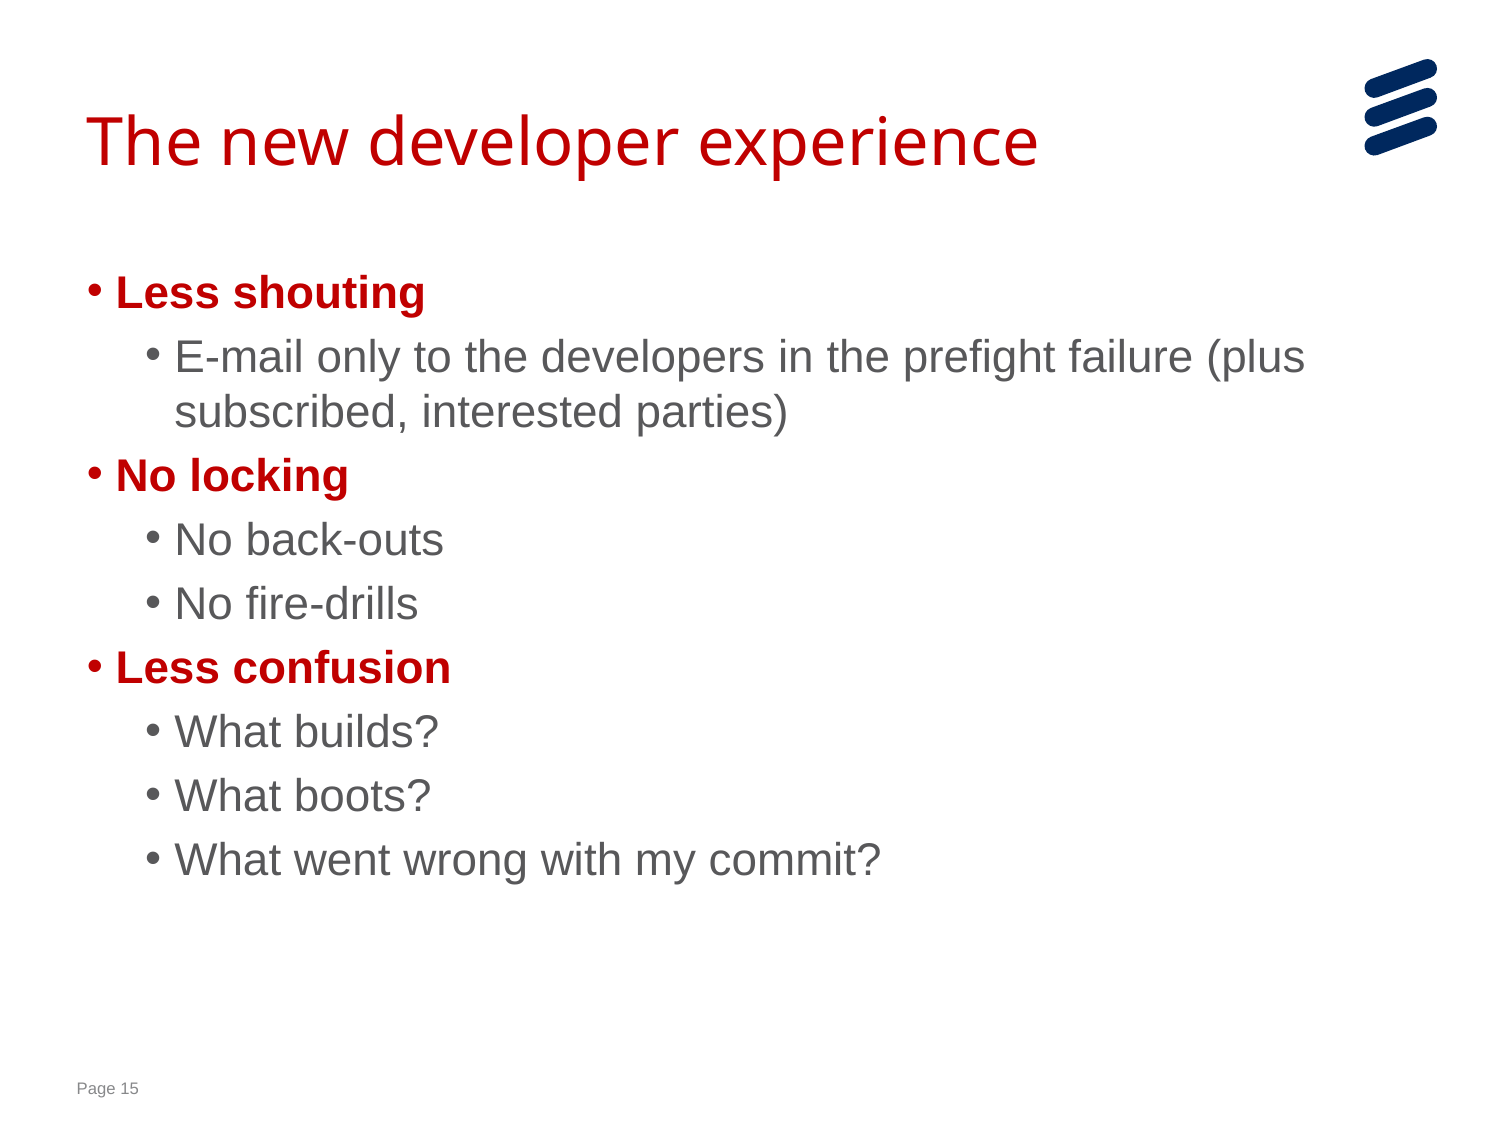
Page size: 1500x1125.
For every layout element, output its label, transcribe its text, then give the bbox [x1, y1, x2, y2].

list Less shouting E-mail only to the developers in the prefight failure (plus subscribed, interested parties) No locking No back-outs No fire-drills Less confusion What builds? What boots? What went wrong with my commit? [74, 262, 1426, 1006]
title The new developer experience [74, 44, 1426, 233]
